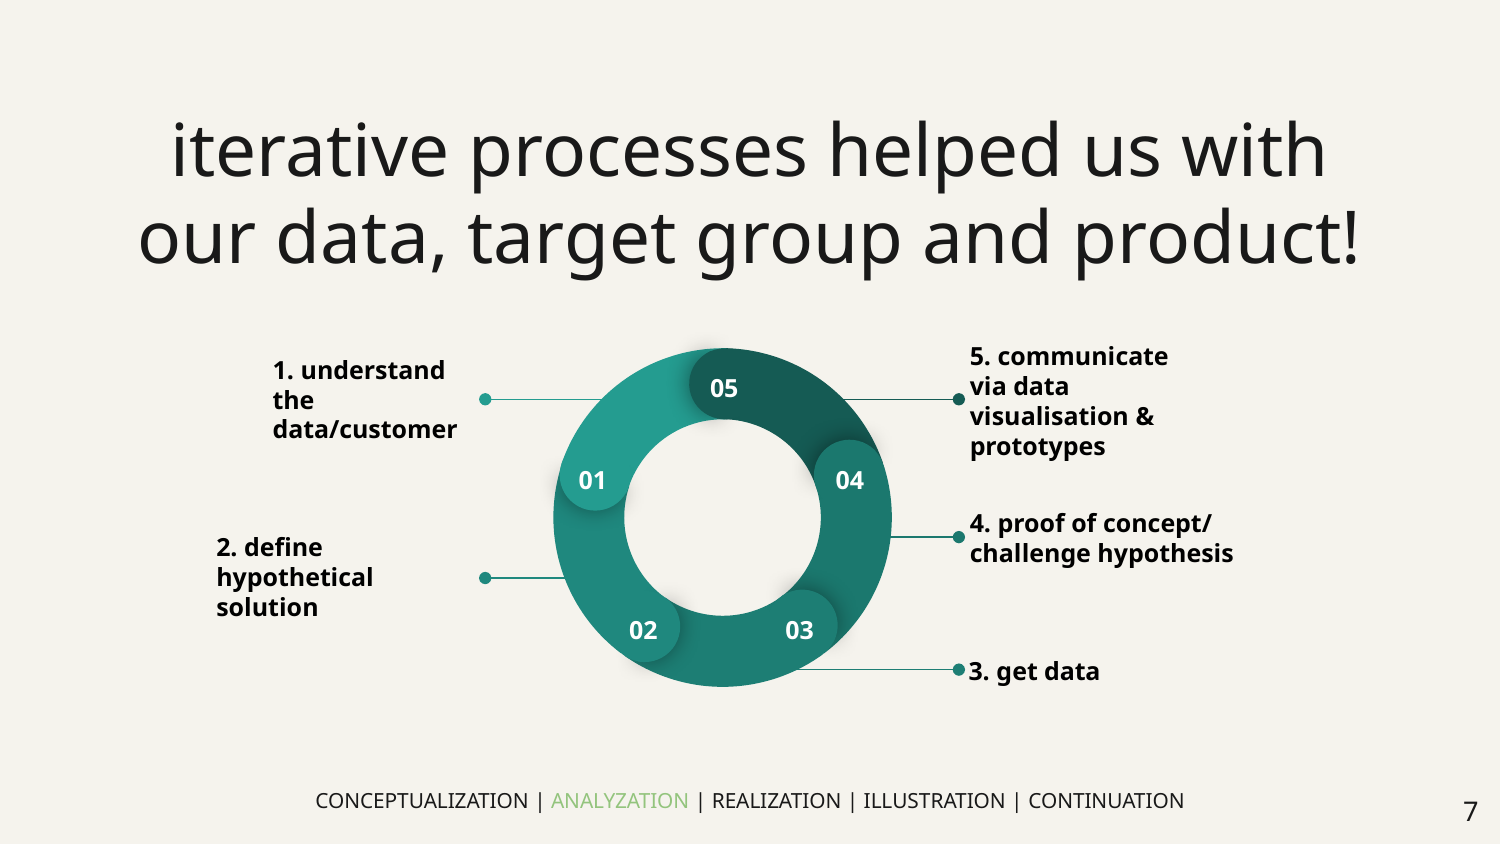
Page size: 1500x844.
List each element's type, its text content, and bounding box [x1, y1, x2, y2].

text_box CONCEPTUALIZATION | ANALYZATION | REALIZATION | ILLUSTRATION | CONTINUATION [246, 766, 1254, 844]
title iterative processes helped us with our data, target group and product! [0, 88, 1500, 278]
slide_number ‹#› [1403, 779, 1494, 844]
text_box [200, 276, 1300, 758]
